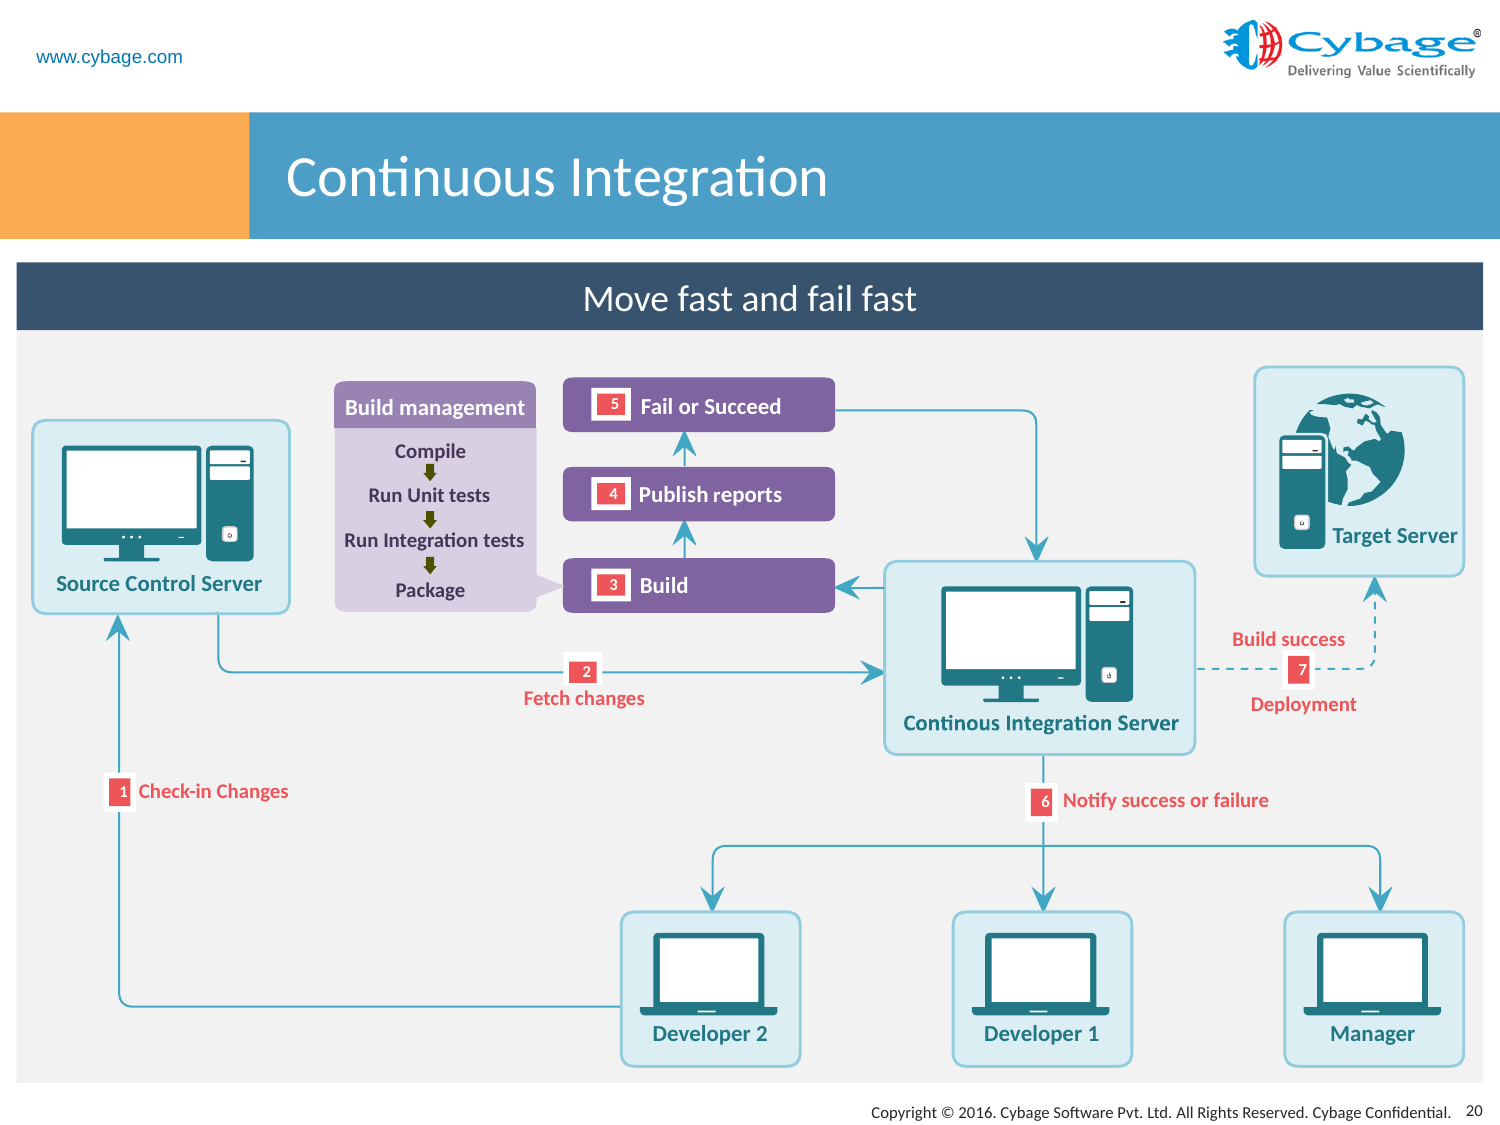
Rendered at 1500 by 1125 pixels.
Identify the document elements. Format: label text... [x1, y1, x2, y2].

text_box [699, 755, 1393, 910]
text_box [562, 377, 836, 433]
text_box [568, 466, 836, 522]
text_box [833, 575, 885, 600]
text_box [672, 530, 697, 556]
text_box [1200, 575, 1387, 717]
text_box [620, 911, 1465, 1067]
title Continuous Integration [272, 131, 1463, 225]
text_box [1254, 366, 1465, 577]
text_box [103, 614, 629, 1007]
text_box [632, 615, 879, 710]
picture [1223, 20, 1249, 40]
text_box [568, 557, 836, 614]
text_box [836, 410, 1049, 563]
picture [1223, 20, 1481, 78]
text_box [32, 420, 290, 614]
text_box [884, 560, 1196, 755]
text_box [15, 332, 1485, 1085]
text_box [672, 440, 697, 465]
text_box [333, 380, 565, 612]
text_box Move fast and fail fast [15, 260, 1485, 332]
